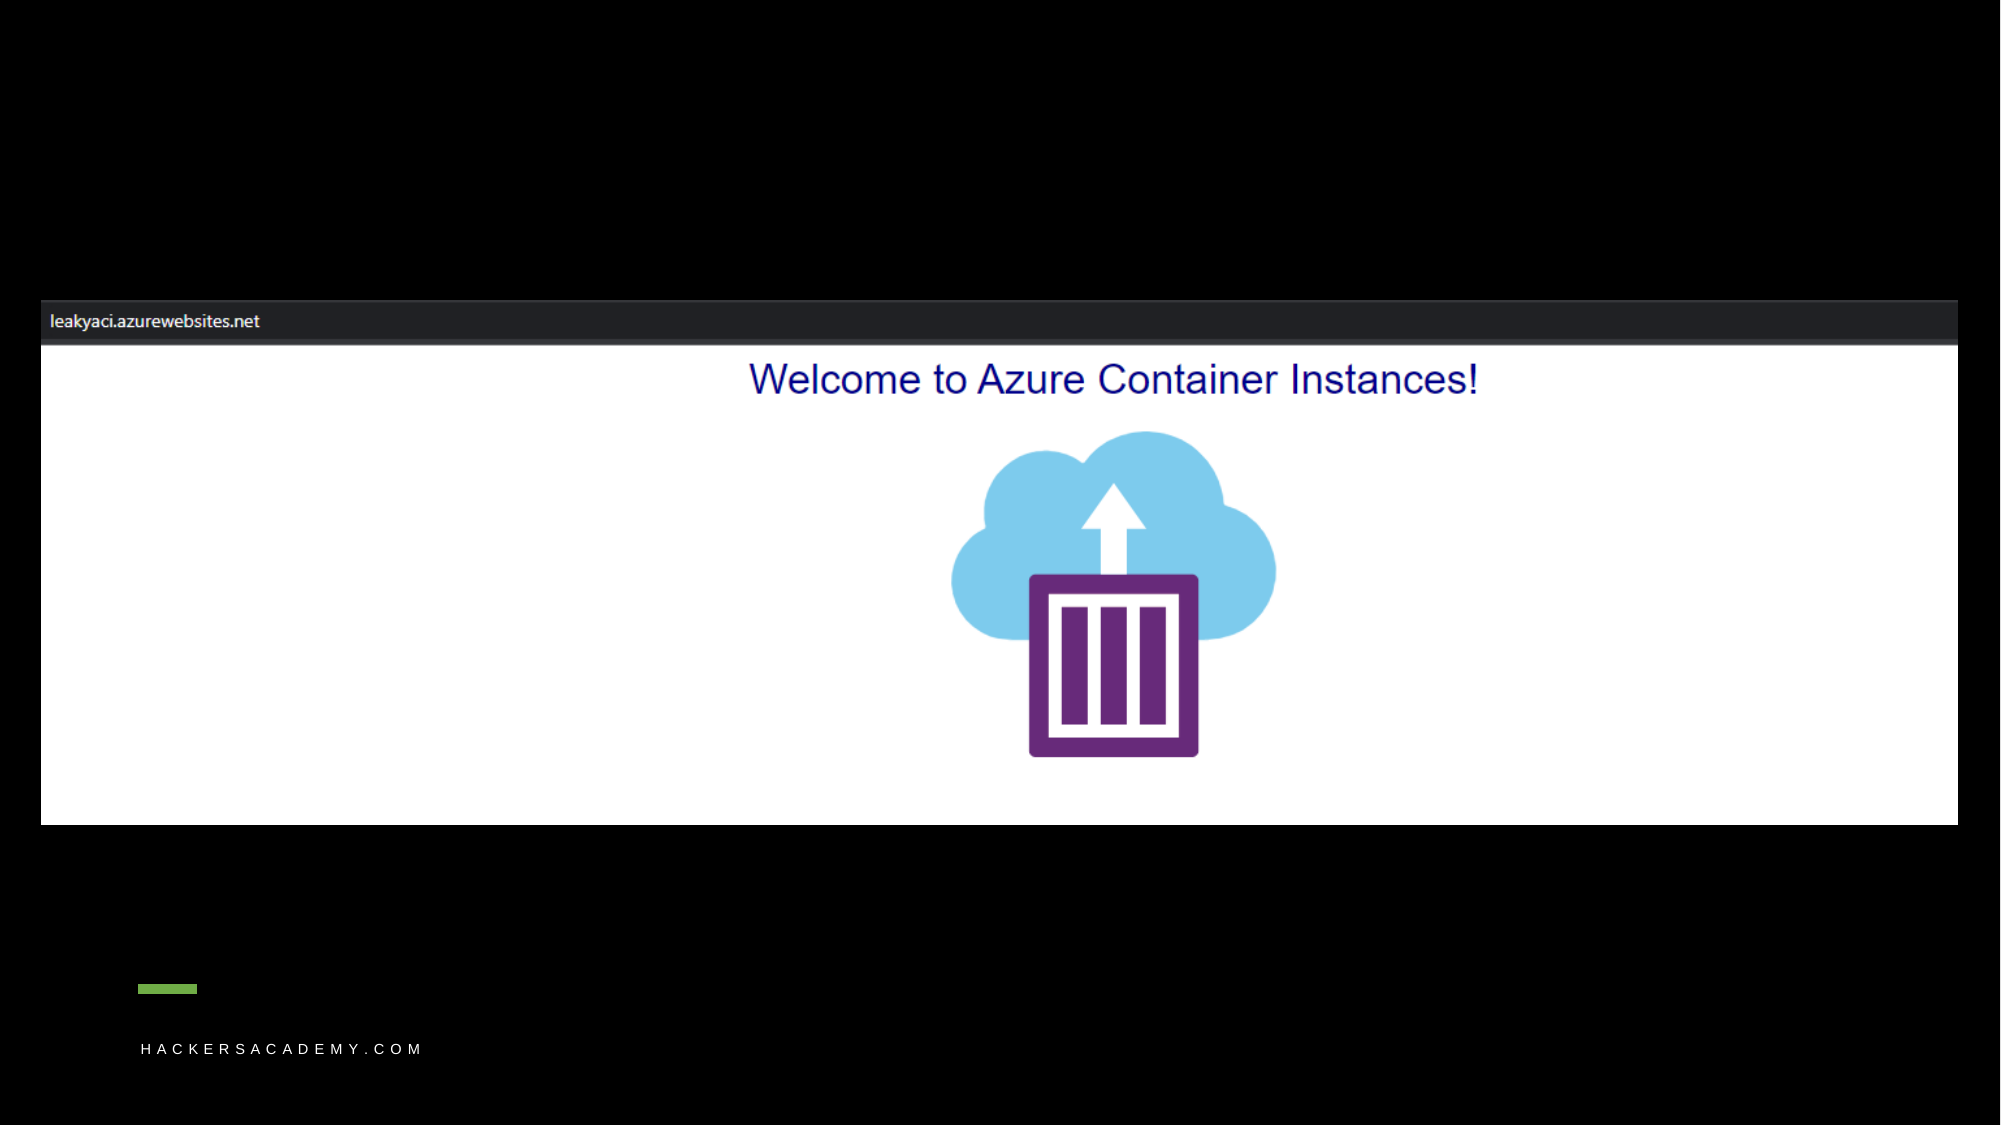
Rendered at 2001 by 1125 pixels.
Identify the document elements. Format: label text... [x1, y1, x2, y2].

text_box H A C K E R S A C A D E M Y . C O M [138, 1038, 426, 1058]
picture [41, 300, 1959, 825]
